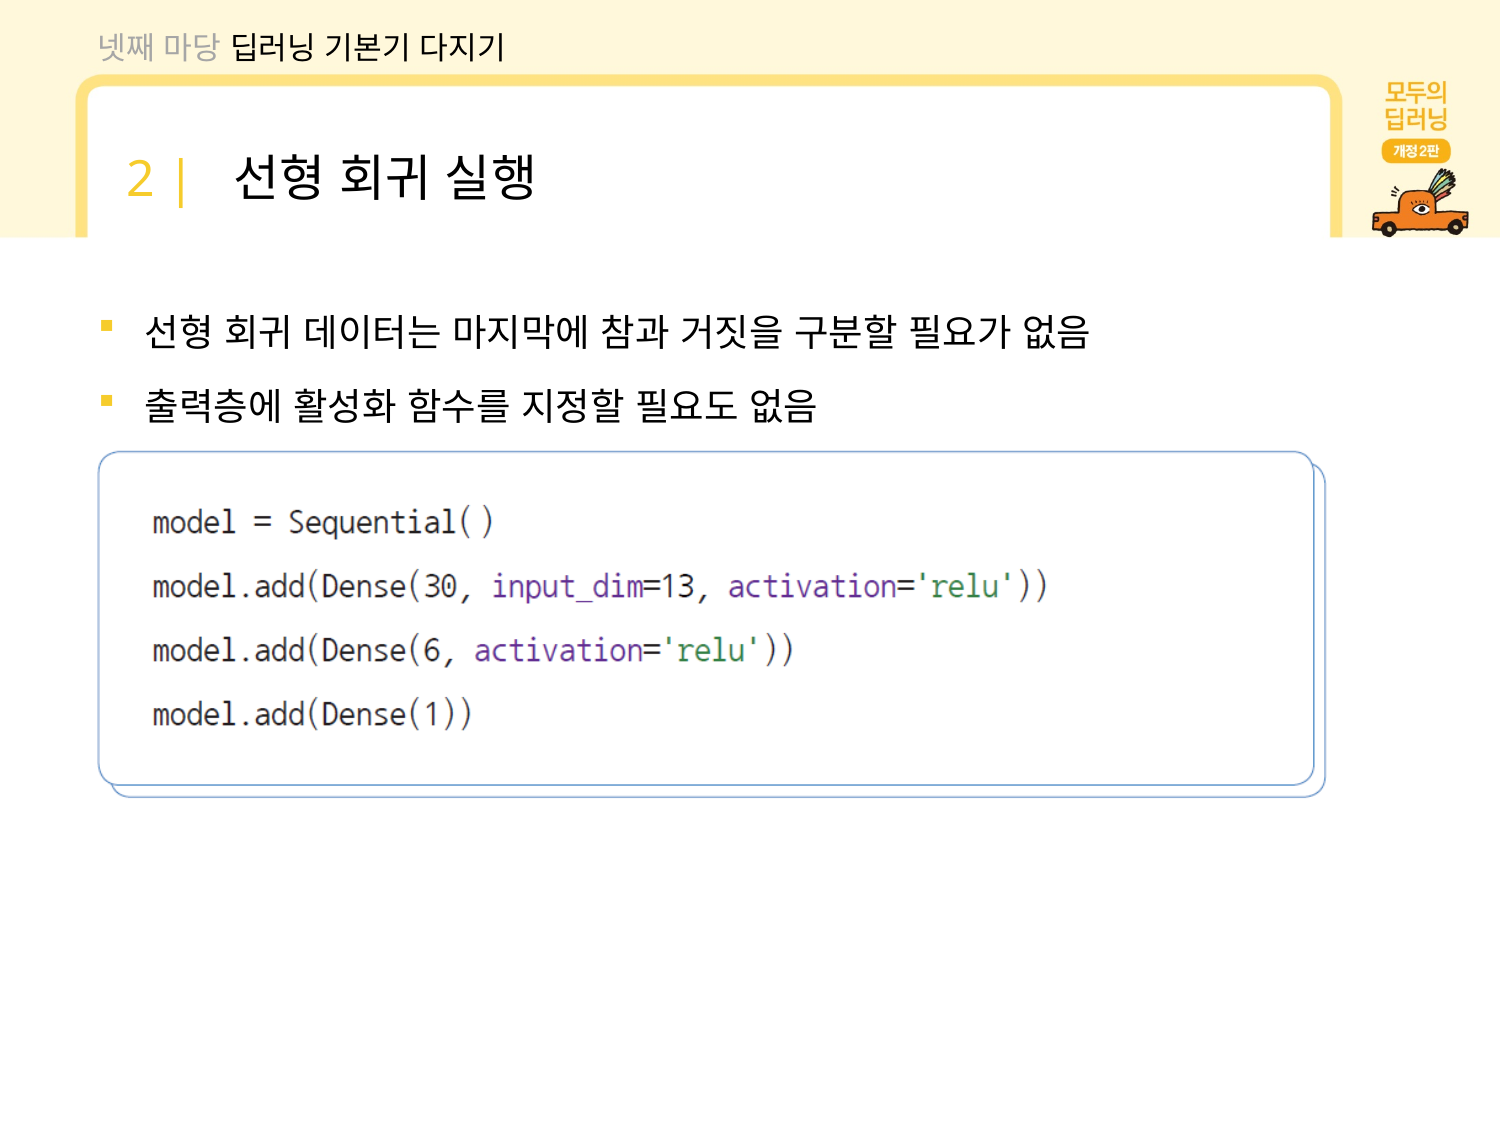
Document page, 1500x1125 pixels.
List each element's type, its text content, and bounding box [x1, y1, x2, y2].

picture [0, 0, 1500, 1125]
text_box 선형 회귀 데이터는 마지막에 참과 거짓을 구분할 필요가 없음 출력층에 활성화 함수를 지정할 필요도 없음 [83, 272, 1284, 436]
text_box 2 | 선형 회귀 실행 [111, 99, 1309, 214]
text_box 넷째 마당 딥러닝 기본기 다지기 [82, 0, 1133, 74]
